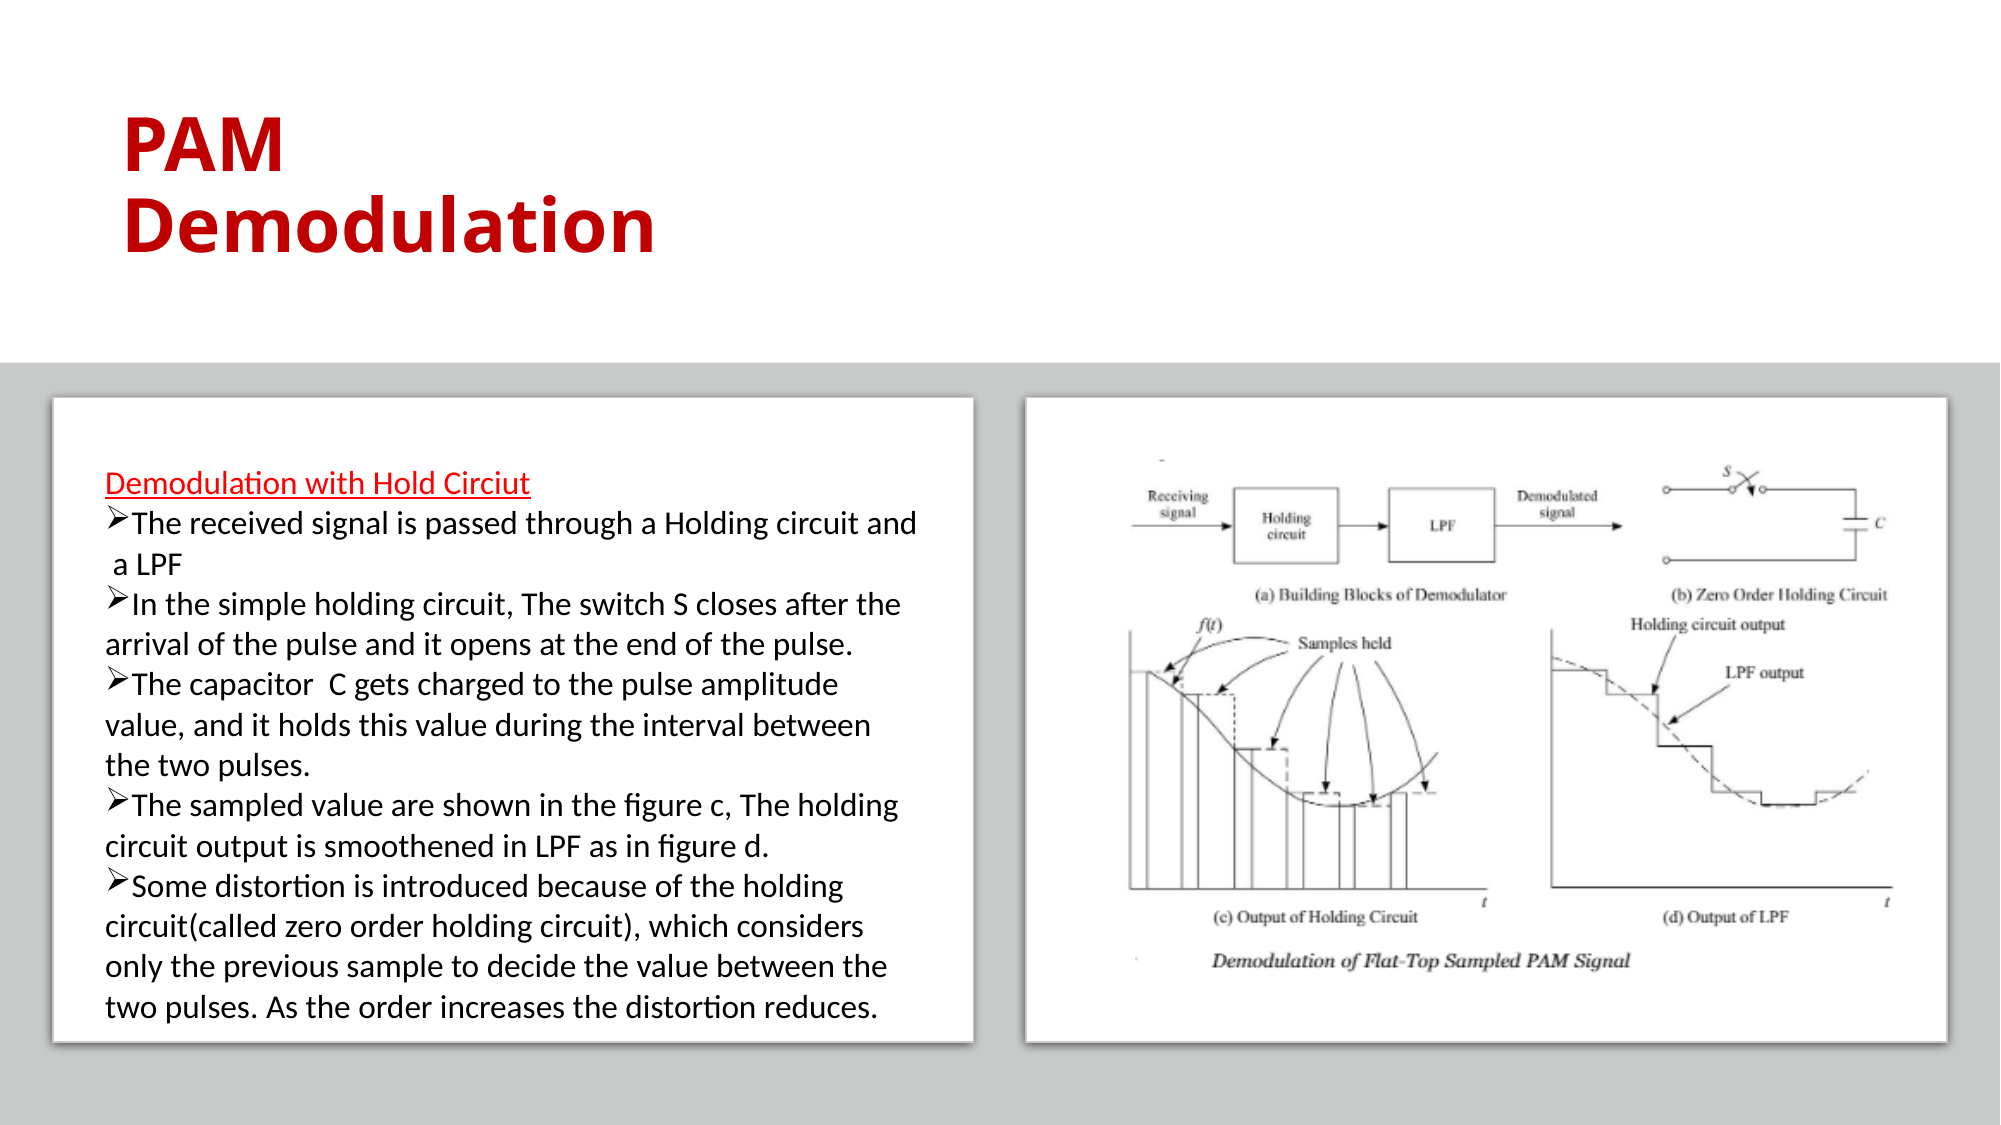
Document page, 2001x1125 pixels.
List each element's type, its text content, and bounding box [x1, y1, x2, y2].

text_box [52, 396, 975, 1043]
title PAM Demodulation [106, 55, 753, 320]
picture [1102, 453, 1914, 998]
text_box Demodulation with Hold Circiut The received signal is passed through a Holding circuit and a LPF In the simple holding circuit, The switch S closes after the arrival of the pulse and it opens at the end of the pulse. The capacitor C gets charged to the pulse amplitude value, and it holds this value during the interval between the two pulses. The sampled value are shown in the figure c, The holding circuit output is smoothened in LPF as in figure d. Some distortion is introduced because of the holding circuit(called zero order holding circuit), which considers only the previous sample to decide the value between the two pulses. As the order increases the distortion reduces. [90, 453, 936, 1073]
text_box [1025, 396, 1948, 1043]
text_box [0, 362, 2000, 1125]
